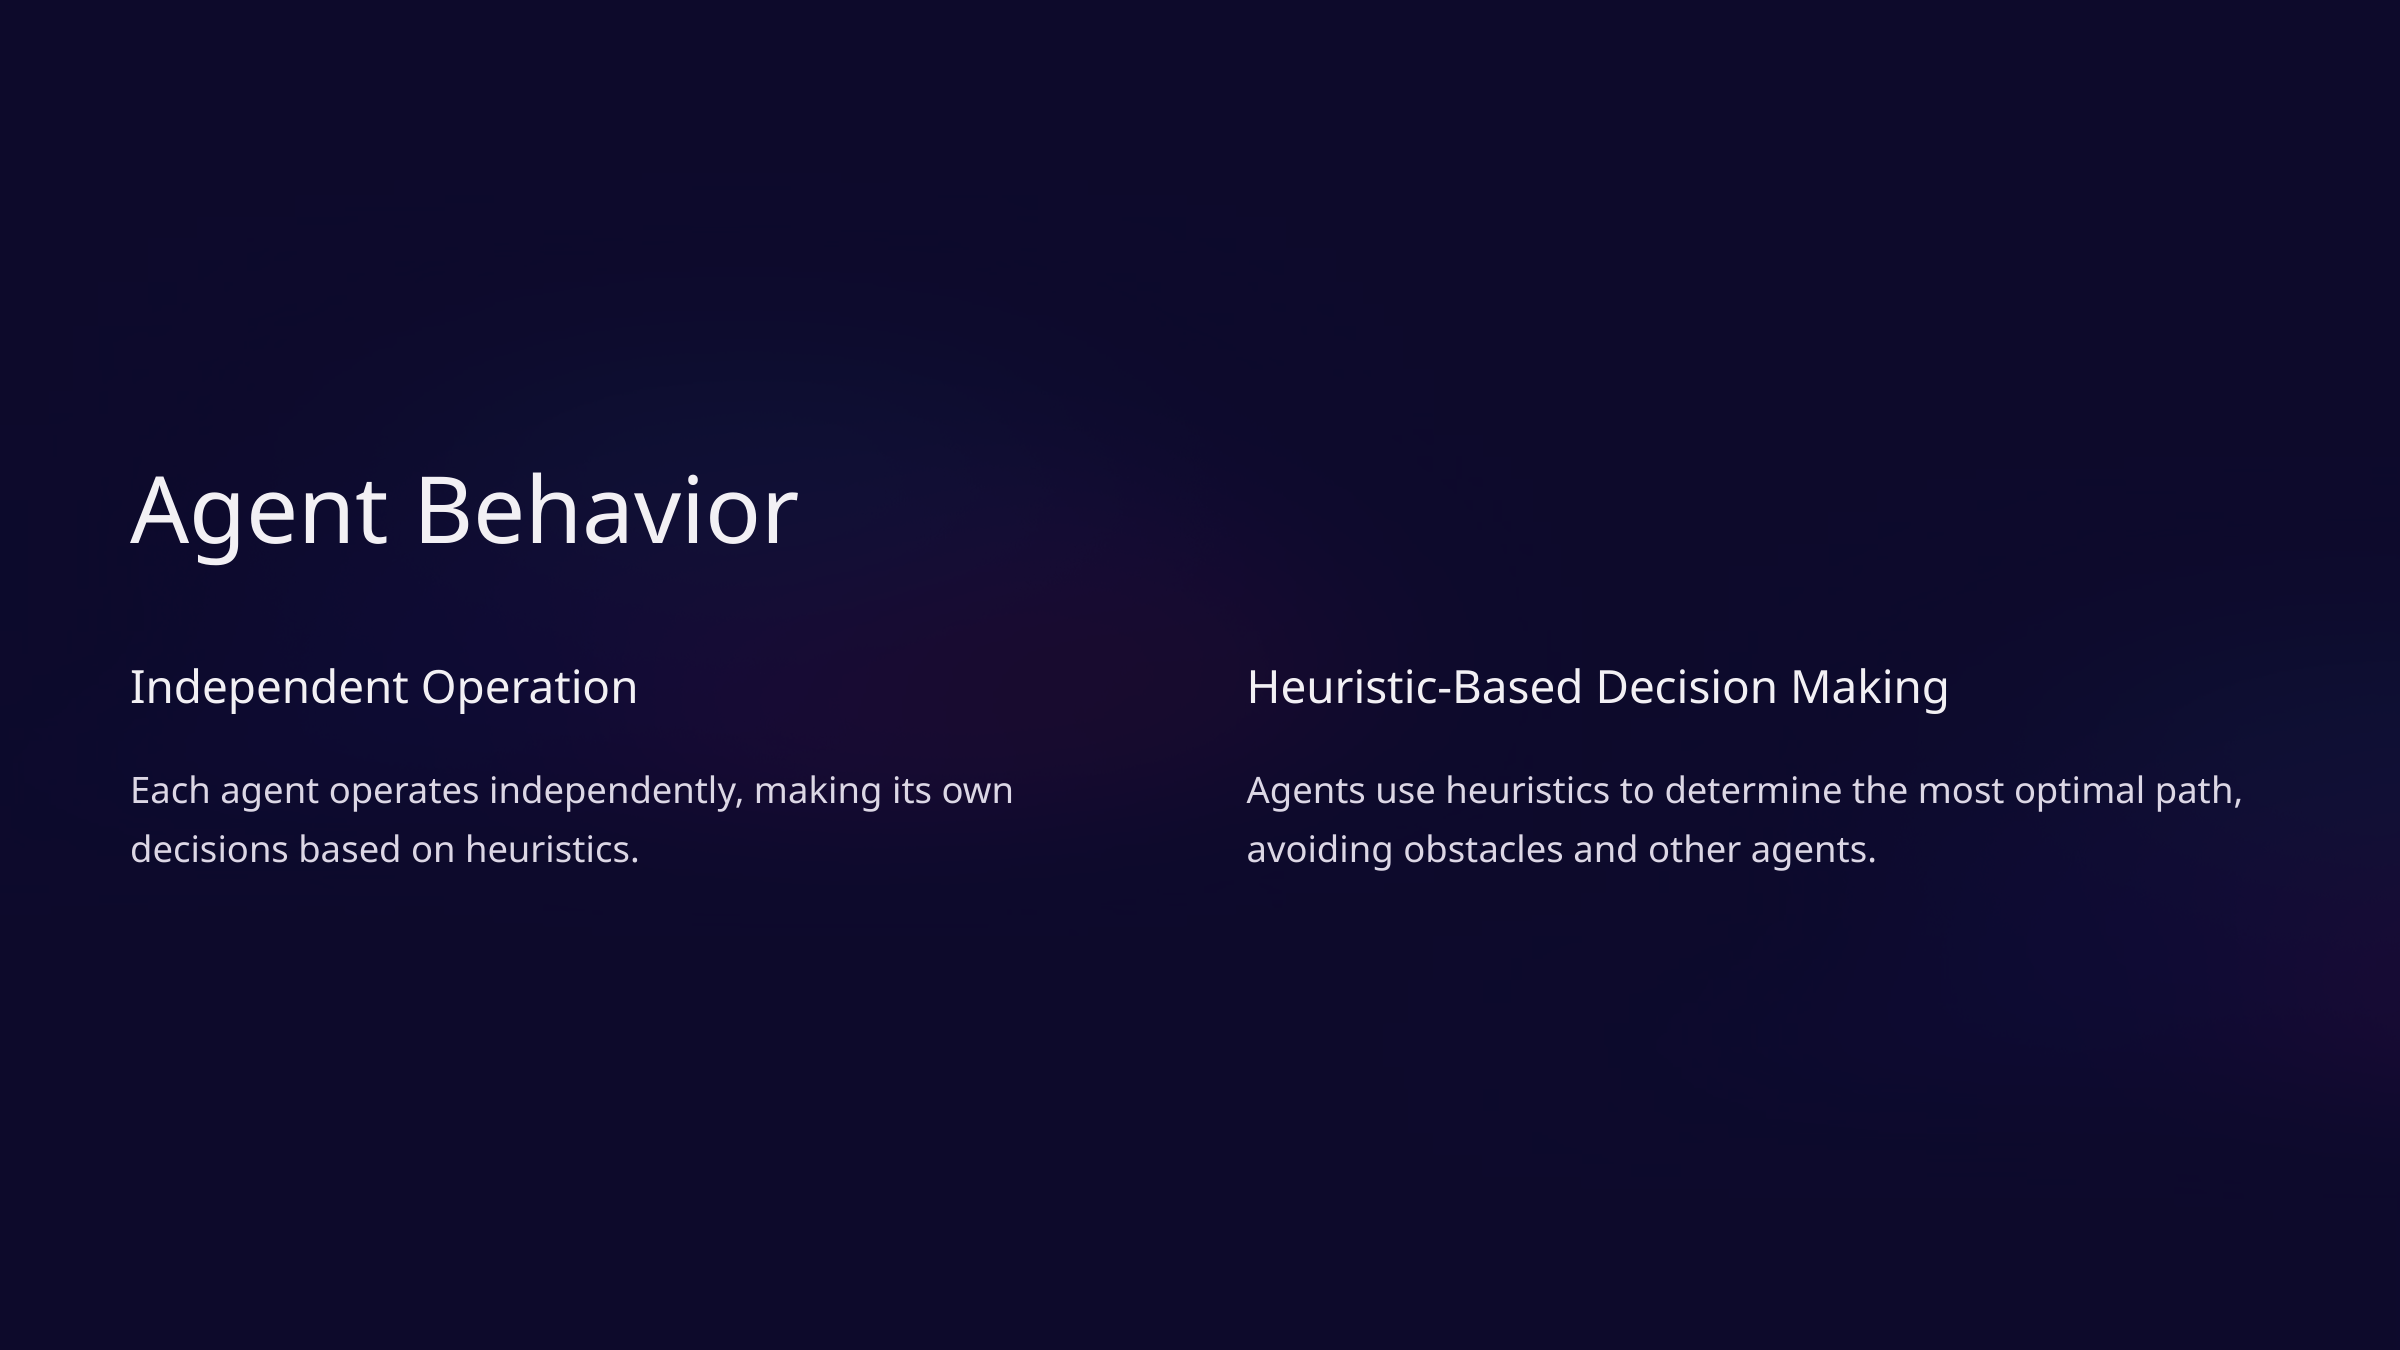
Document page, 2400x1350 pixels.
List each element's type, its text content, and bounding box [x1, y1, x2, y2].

text_box Each agent operates independently, making its own decisions based on heuristics. [130, 751, 1155, 871]
text_box Agents use heuristics to determine the most optimal path, avoiding obstacles and other agents. [1246, 751, 2271, 871]
text_box Agent Behavior [130, 446, 1061, 563]
text_box Heuristic-Based Decision Making [1246, 655, 2018, 714]
text_box Independent Operation [130, 655, 683, 714]
